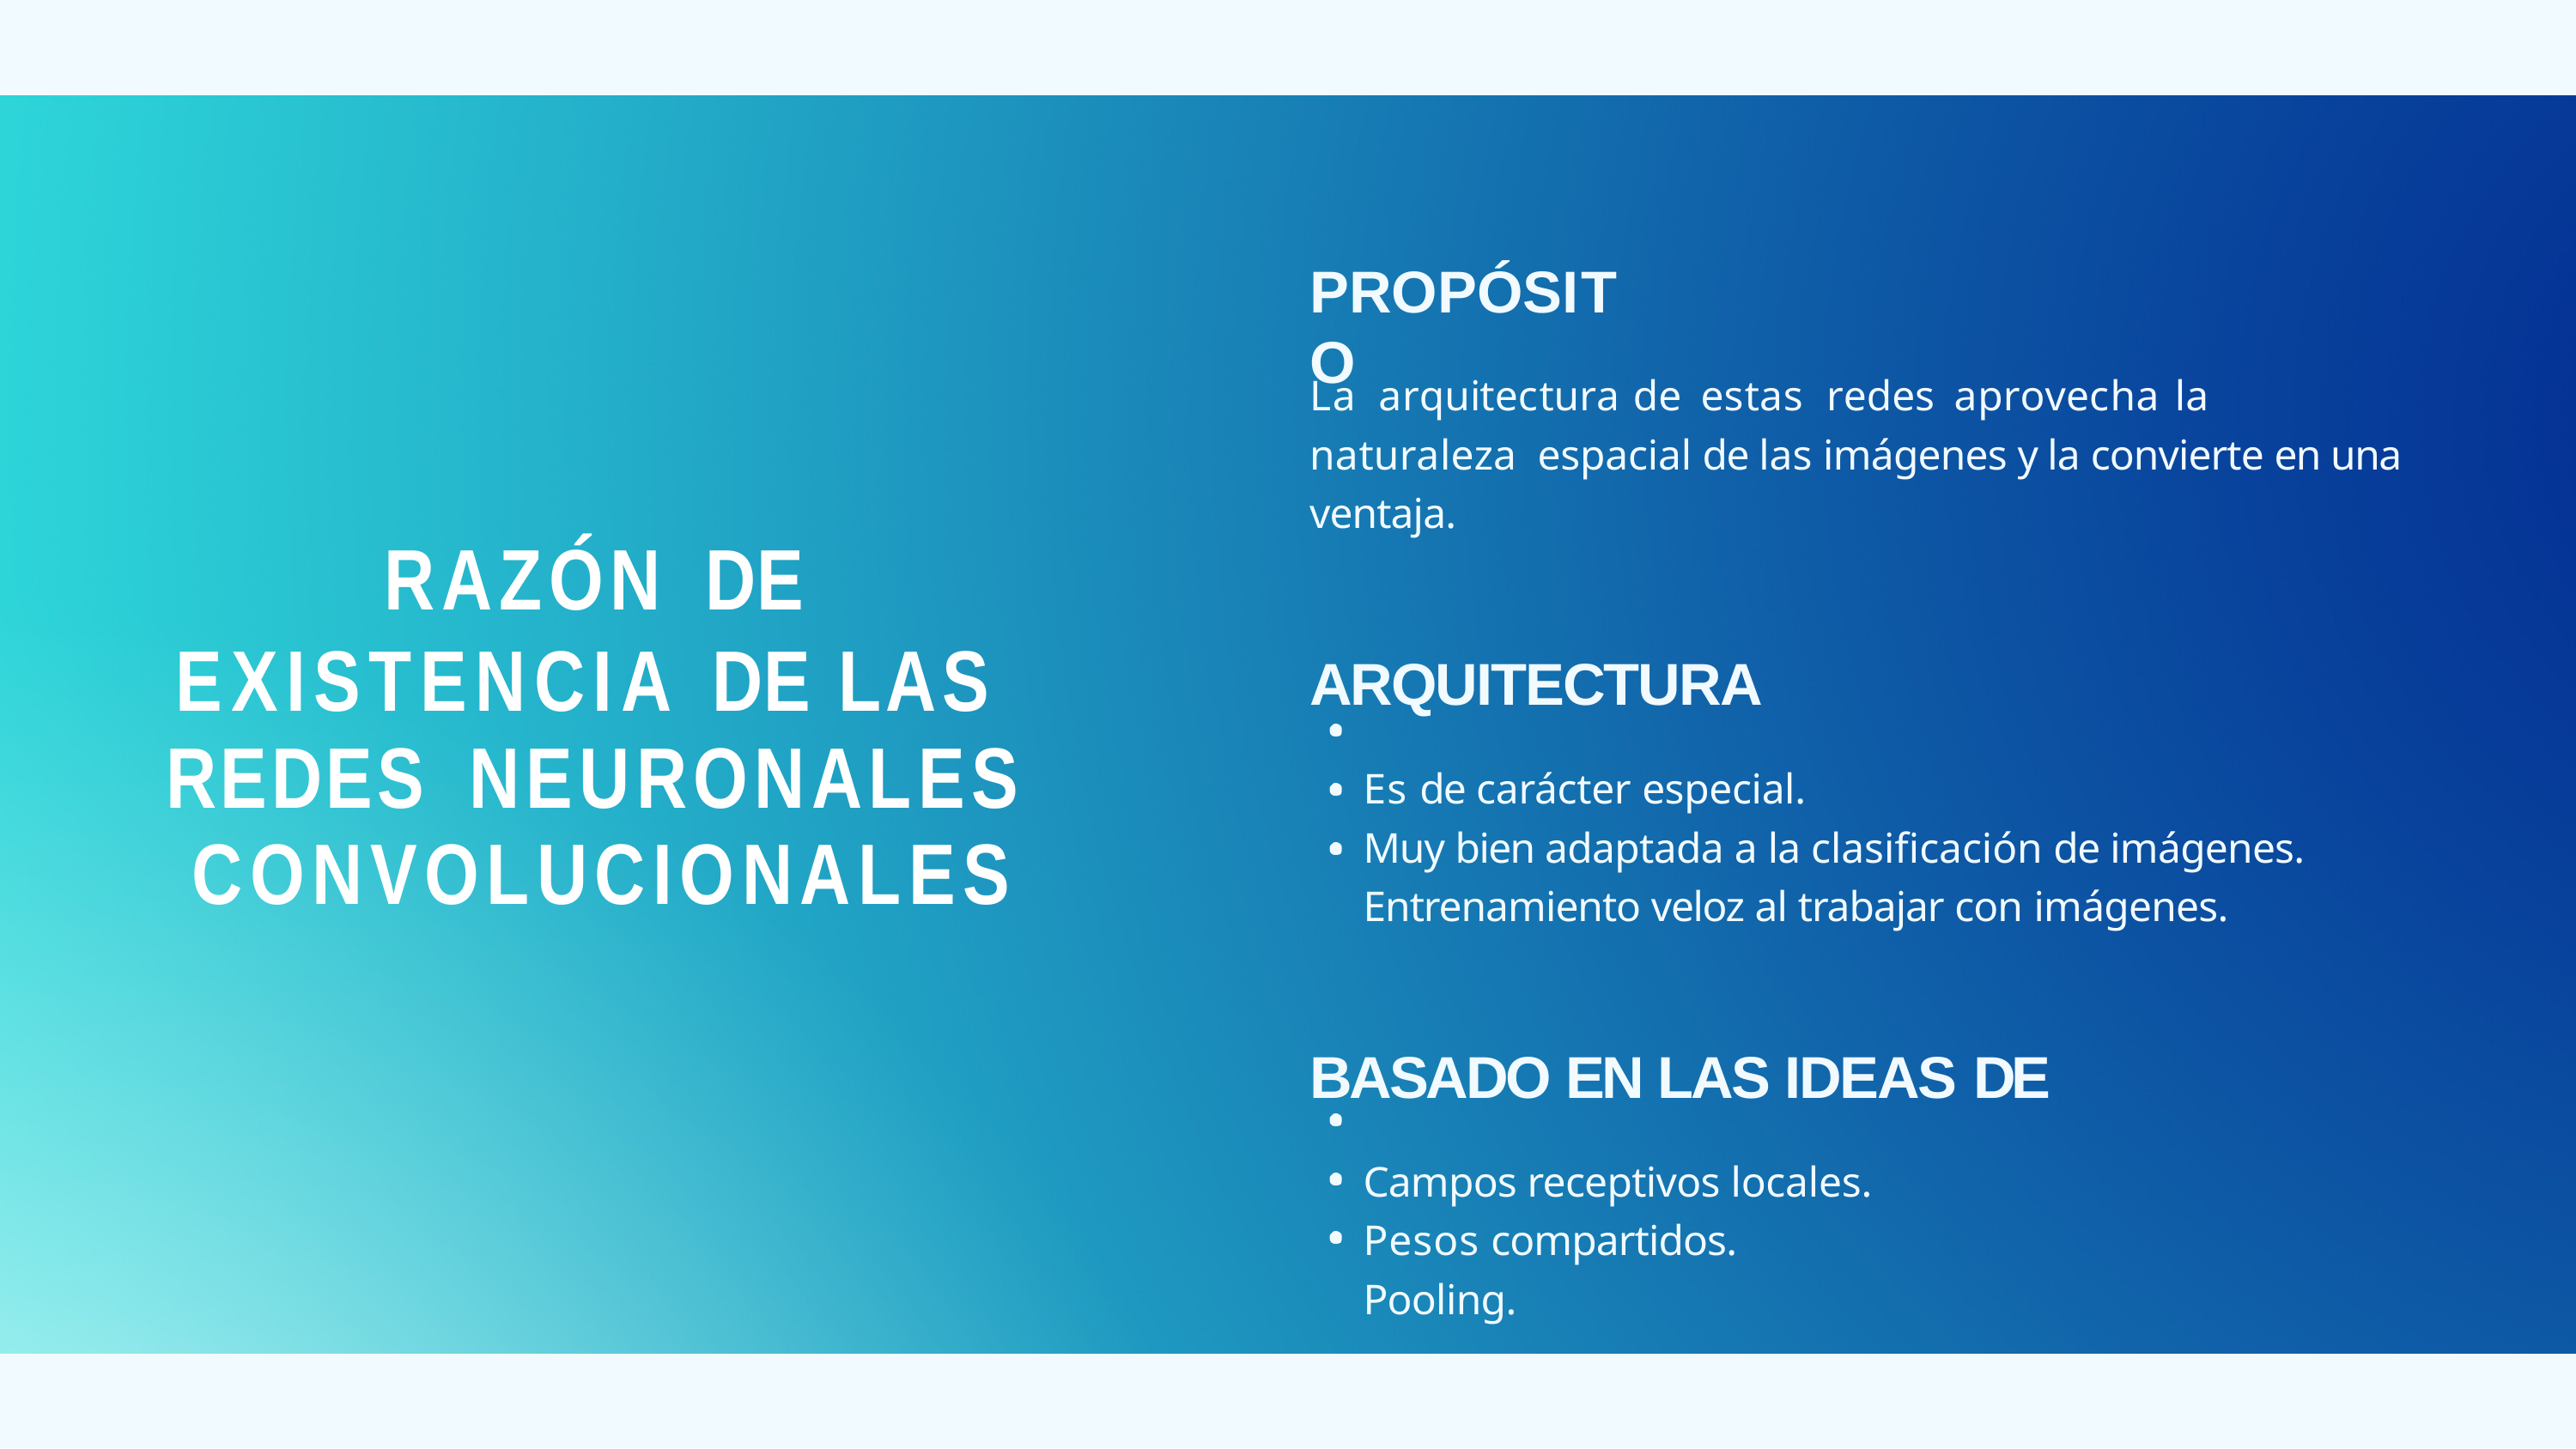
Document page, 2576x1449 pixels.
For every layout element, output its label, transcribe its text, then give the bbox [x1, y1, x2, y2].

text_box [0, 0, 2576, 95]
title PROPÓSITO [1308, 252, 1649, 358]
text_box [0, 95, 2576, 1354]
text_box RAZÓN DE EXISTENCIA DE LAS REDES NEURONALES CONVOLUCIONALES [164, 524, 1026, 922]
text_box [0, 1354, 2576, 1449]
list La arquitectura de estas redes aprovecha la naturaleza espacial de las imágenes y la convierte en una ventaja. ARQUITECTURA Es de carácter especial. Muy bien adaptada a la clasificación de imágenes. Entrenamiento veloz al trabajar con imágenes. BASADO EN LAS IDEAS DE Campos receptivos locales. Pesos compartidos. Pooling. [1308, 358, 2432, 1324]
